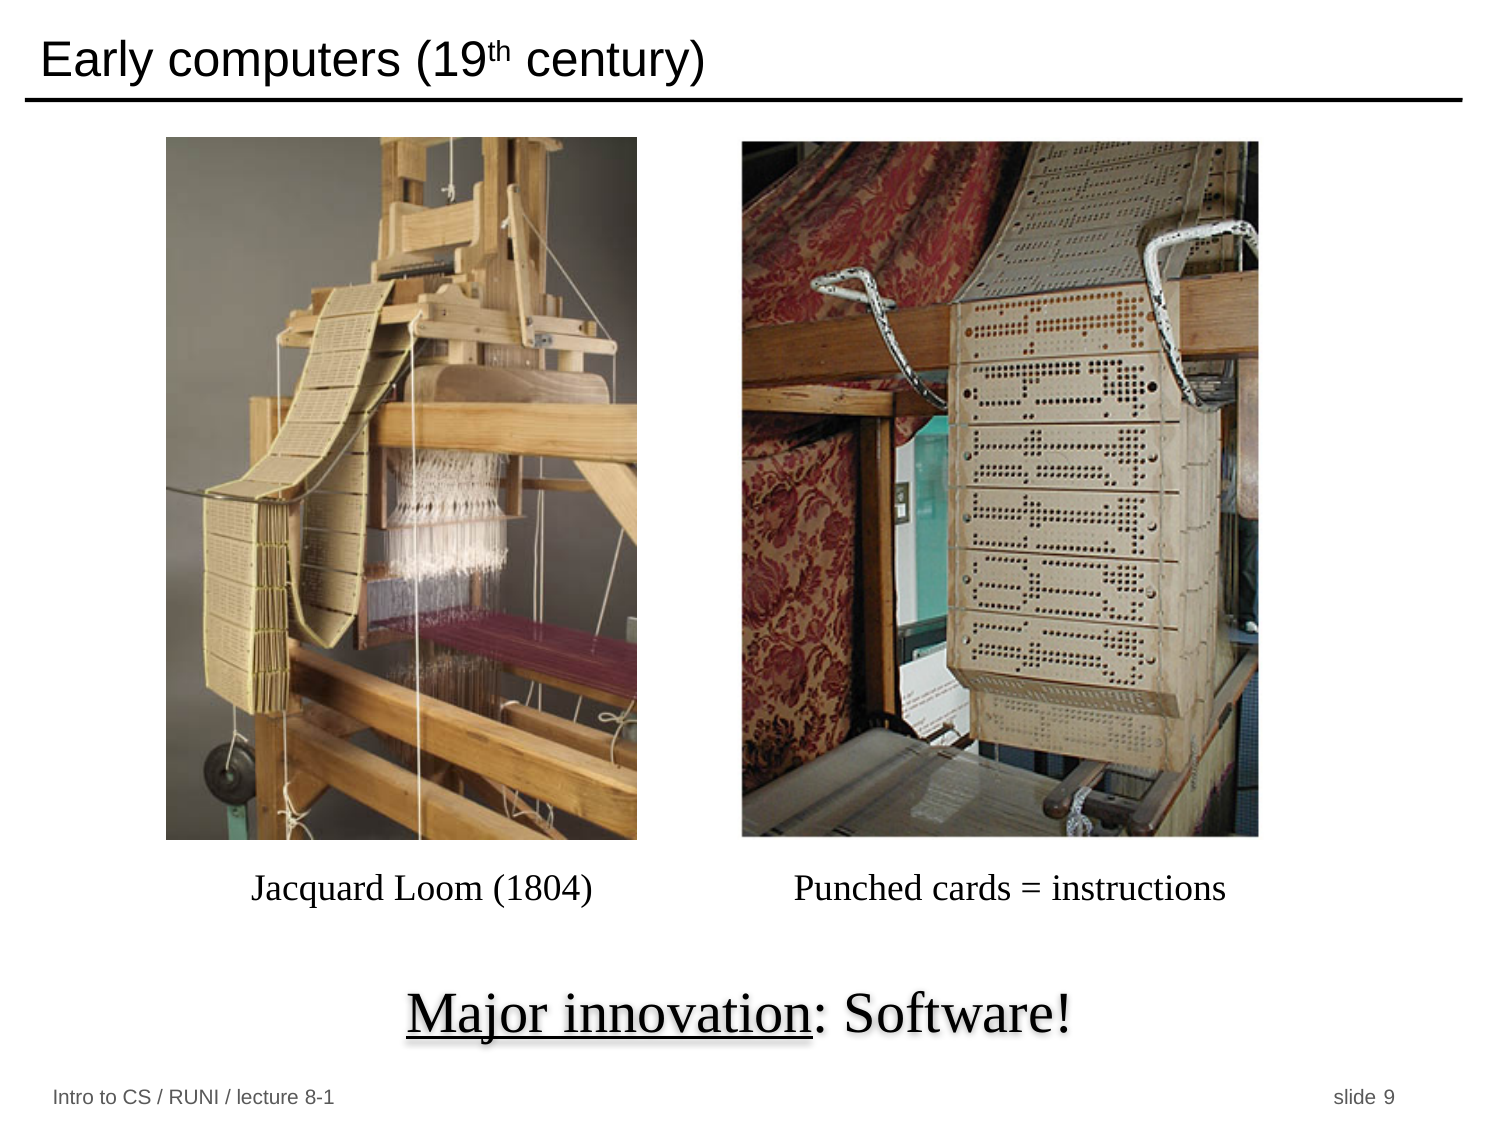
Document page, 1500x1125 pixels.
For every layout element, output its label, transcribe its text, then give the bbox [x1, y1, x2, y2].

text_box Punched cards = instructions [739, 855, 1281, 916]
text_box Major innovation: Software! [166, 930, 1314, 1087]
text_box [166, 137, 637, 917]
text_box Early computers (19th century) [24, 12, 1463, 100]
picture [737, 137, 1264, 840]
